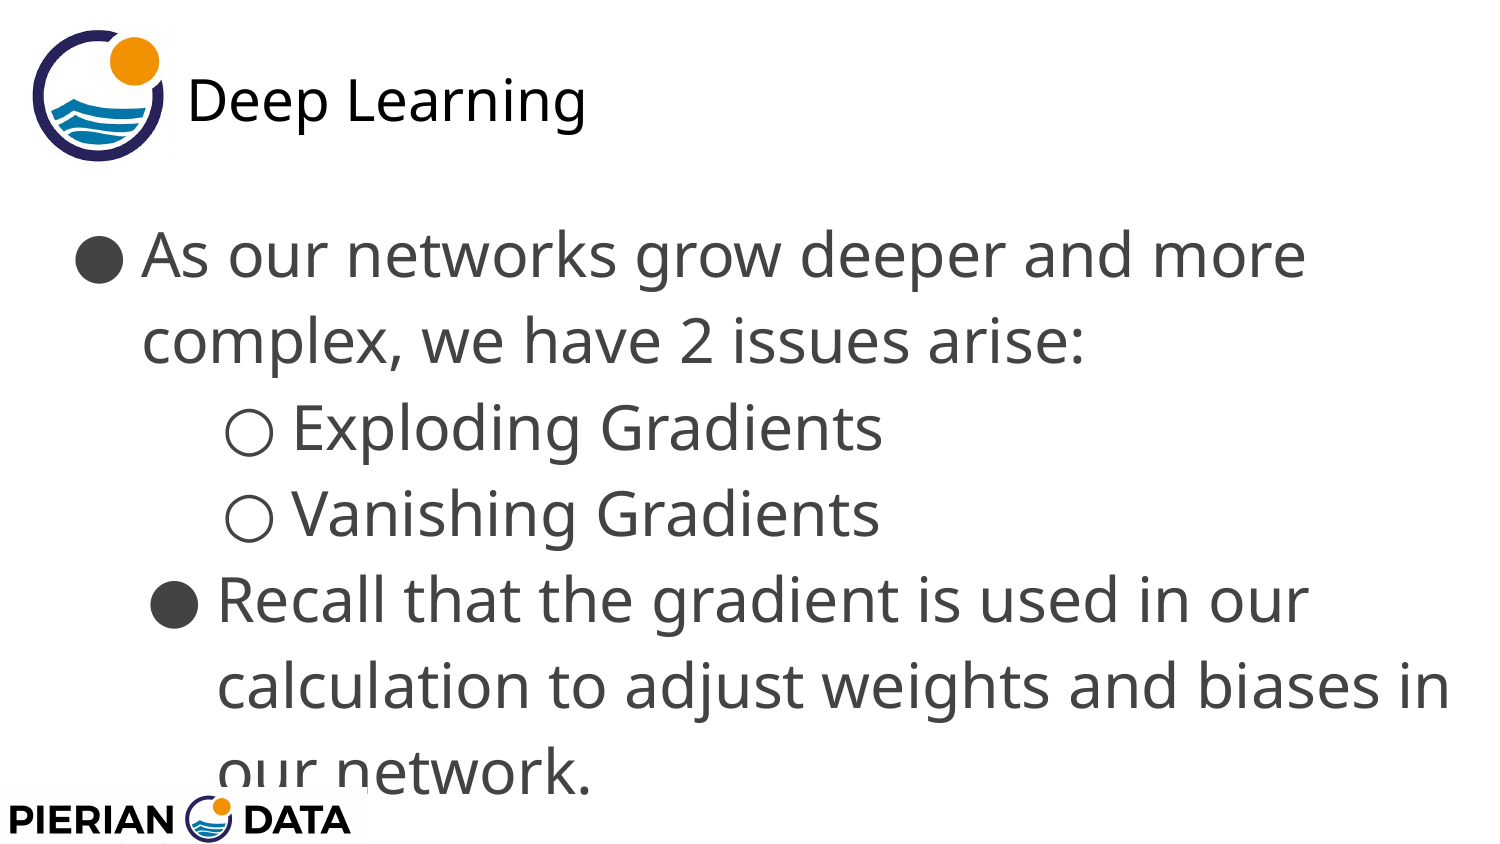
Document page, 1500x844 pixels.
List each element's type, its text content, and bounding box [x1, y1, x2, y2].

picture [24, 24, 172, 167]
list As our networks grow deeper and more complex, we have 2 issues arise: Exploding Gradients Vanishing Gradients Recall that the gradient is used in our calculation to adjust weights and biases in our network. [51, 189, 1480, 750]
picture [0, 787, 368, 844]
title Deep Learning [176, 48, 1449, 143]
